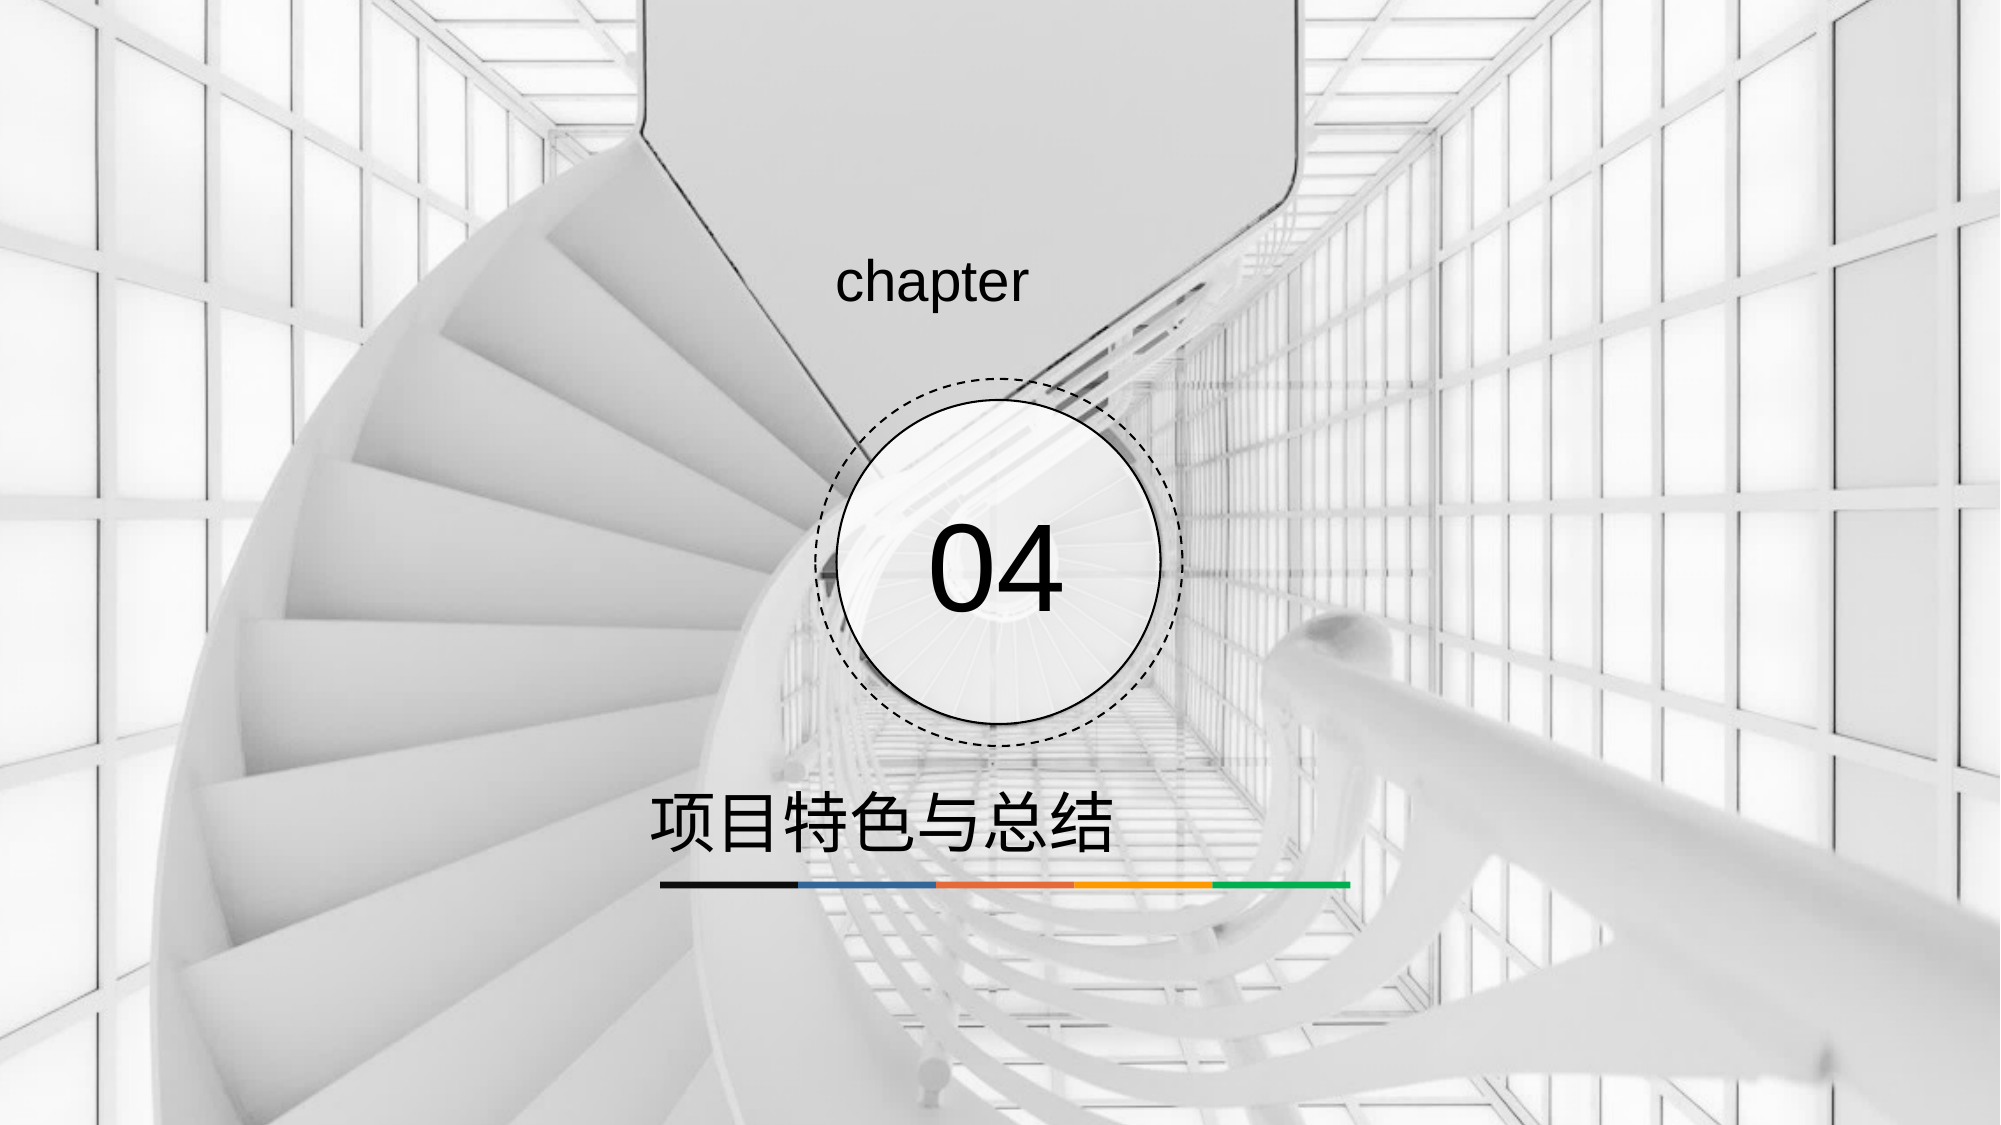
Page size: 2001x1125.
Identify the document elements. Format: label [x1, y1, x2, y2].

picture [0, 0, 2000, 1125]
text_box [634, 782, 1360, 896]
